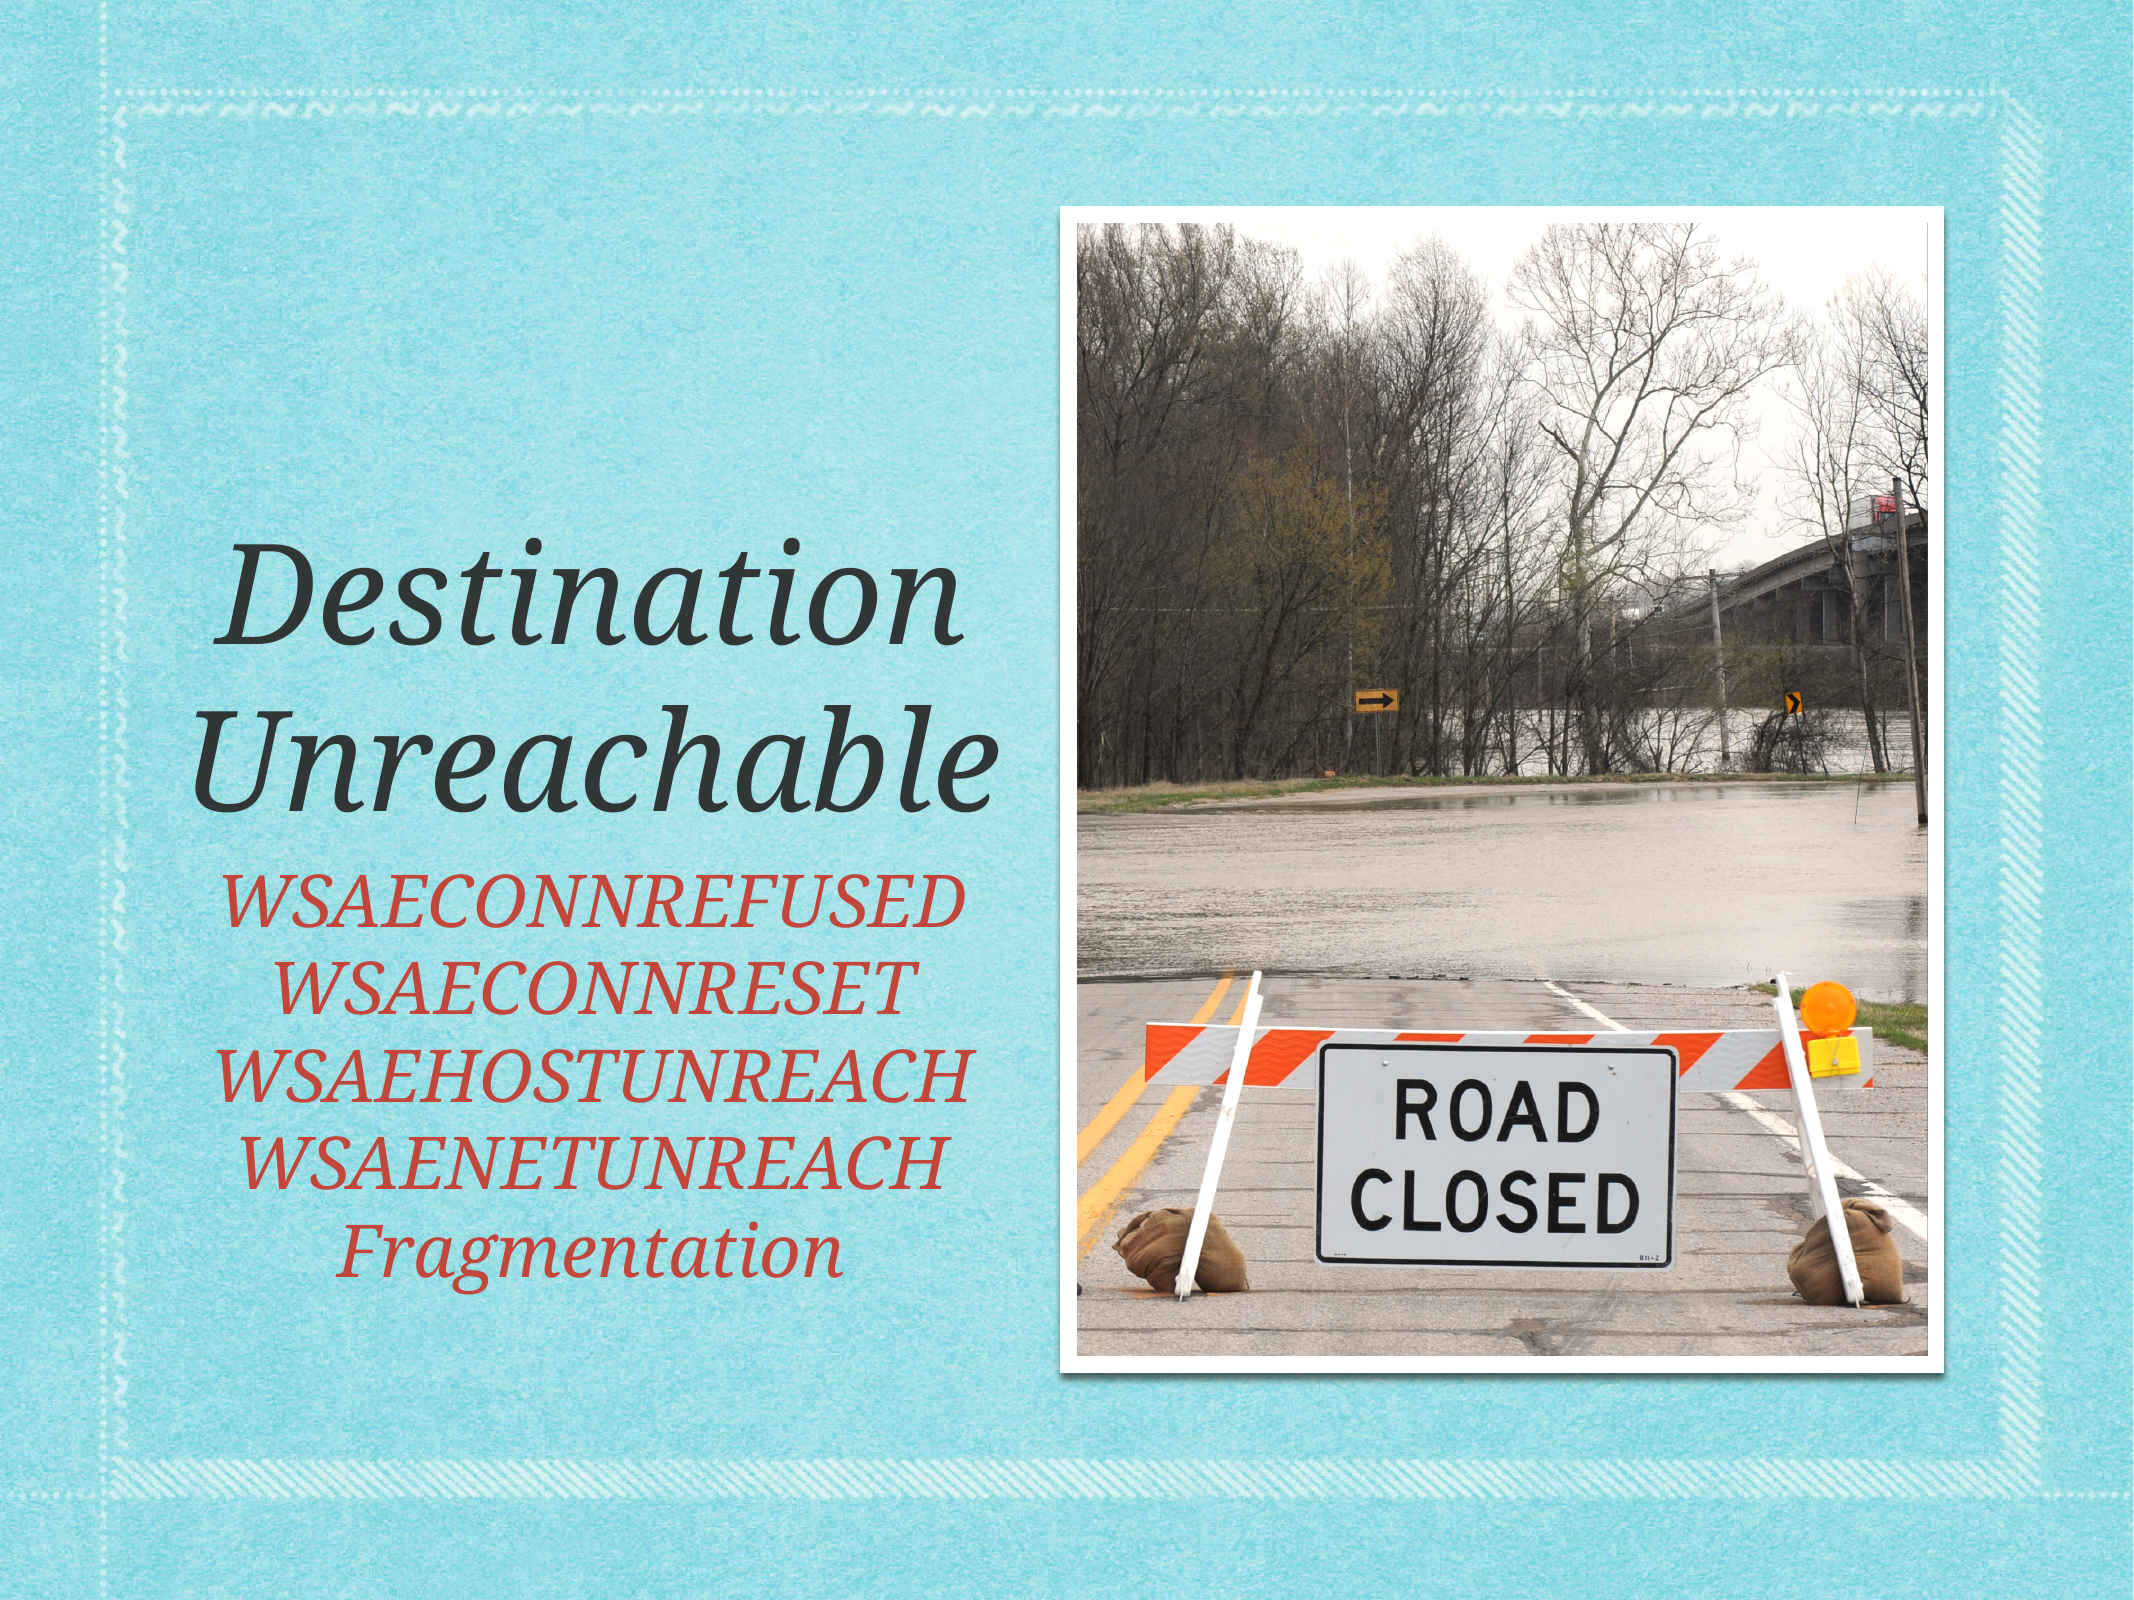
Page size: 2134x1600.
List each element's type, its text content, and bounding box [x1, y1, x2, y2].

picture [0, 0, 2134, 1600]
title Destination Unreachable [176, 222, 1007, 841]
list WSAECONNREFUSED WSAECONNRESET WSAEHOSTUNREACH WSAENETUNREACH Fragmentation [176, 853, 1007, 1372]
